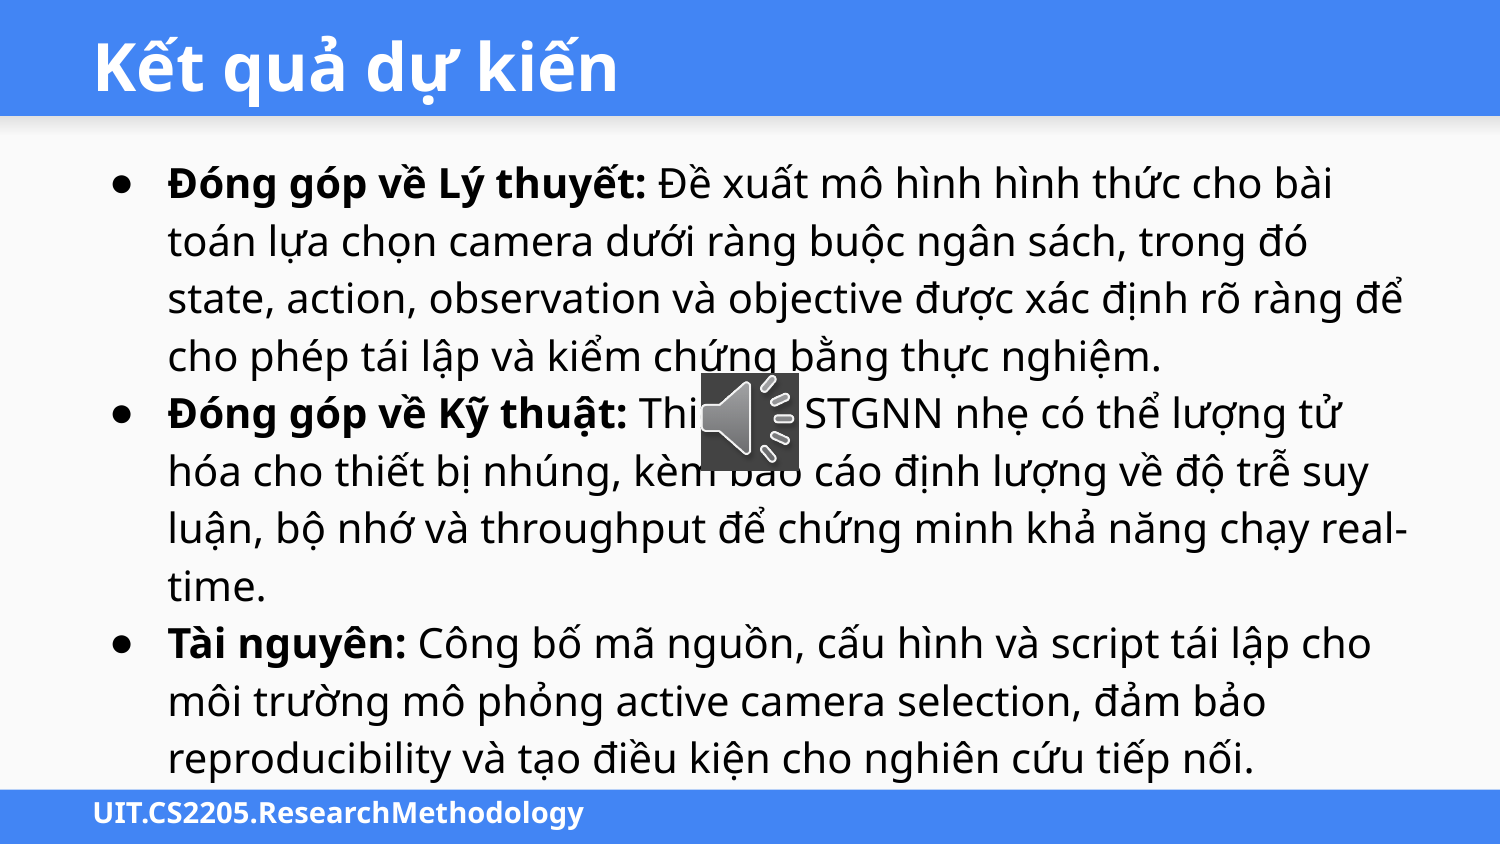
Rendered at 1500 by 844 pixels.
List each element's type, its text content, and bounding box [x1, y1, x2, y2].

list Đóng góp về Lý thuyết: Đề xuất mô hình hình thức cho bài toán lựa chọn camera dưới ràng buộc ngân sách, trong đó state, action, observation và objective được xác định rõ ràng để cho phép tái lập và kiểm chứng bằng thực nghiệm. Đóng góp về Kỹ thuật: Thiết kế STGNN nhẹ có thể lượng tử hóa cho thiết bị nhúng, kèm báo cáo định lượng về độ trễ suy luận, bộ nhớ và throughput để chứng minh khả năng chạy real-time. Tài nguyên: Công bố mã nguồn, cấu hình và script tái lập cho môi trường mô phỏng active camera selection, đảm bảo reproducibility và tạo điều kiện cho nghiên cứu tiếp nối. [77, 134, 1427, 776]
picture [699, 371, 801, 473]
title Kết quả dự kiến [77, 9, 1427, 120]
